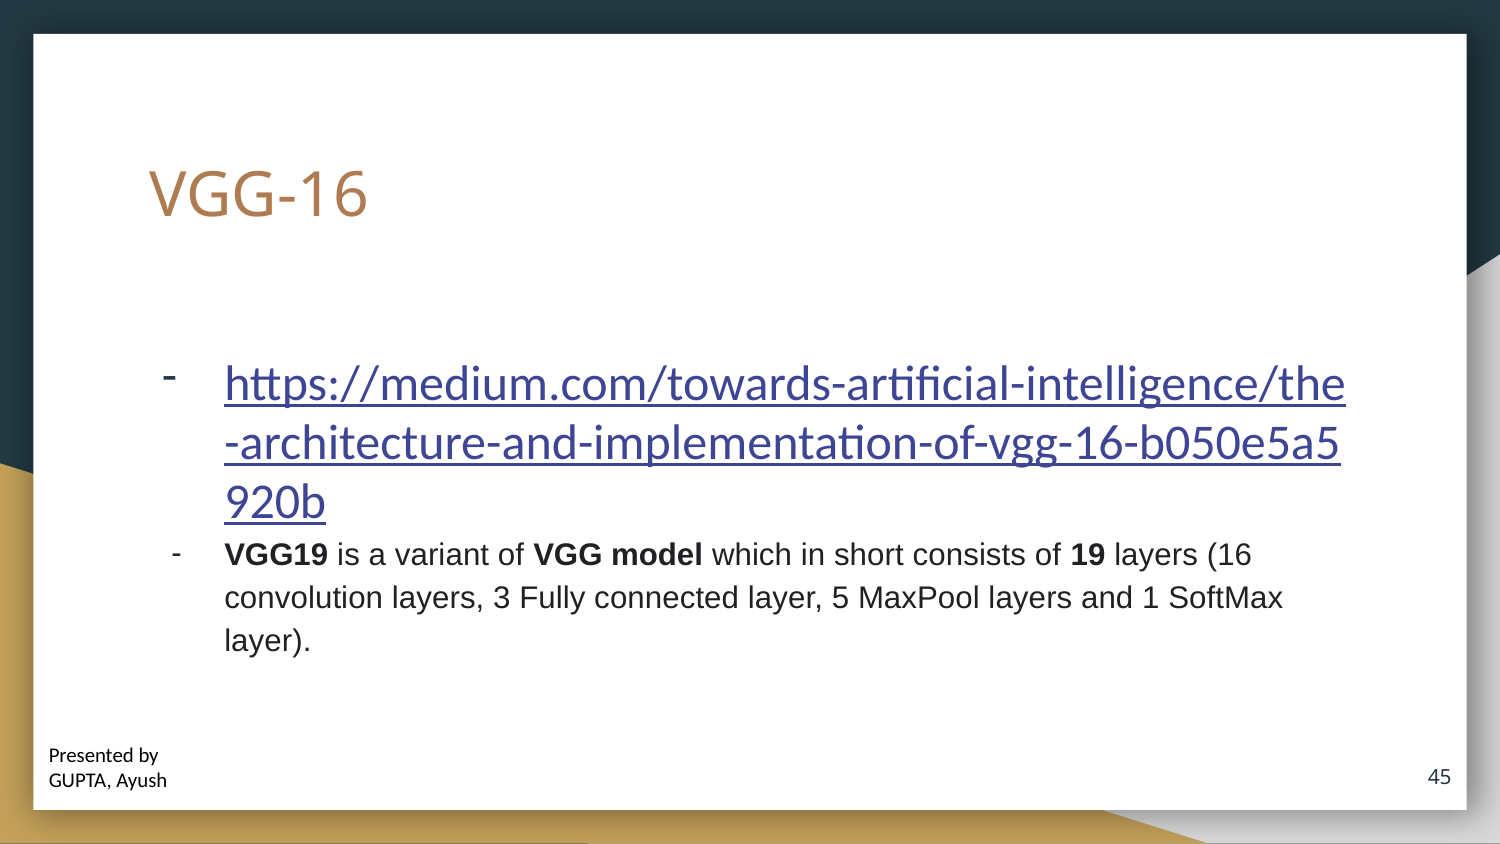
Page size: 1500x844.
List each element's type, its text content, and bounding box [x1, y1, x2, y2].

list https://medium.com/towards-artificial-intelligence/the-architecture-and-implementation-of-vgg-16-b050e5a5920b VGG19 is a variant of VGG model which in short consists of 19 layers (16 convolution layers, 3 Fully connected layer, 5 MaxPool layers and 1 SoftMax layer). [134, 326, 1366, 729]
title VGG-16 [134, 138, 1366, 296]
slide_number ‹#› [1376, 745, 1467, 810]
text_box Presented by GUPTA, Ayush [33, 726, 243, 810]
